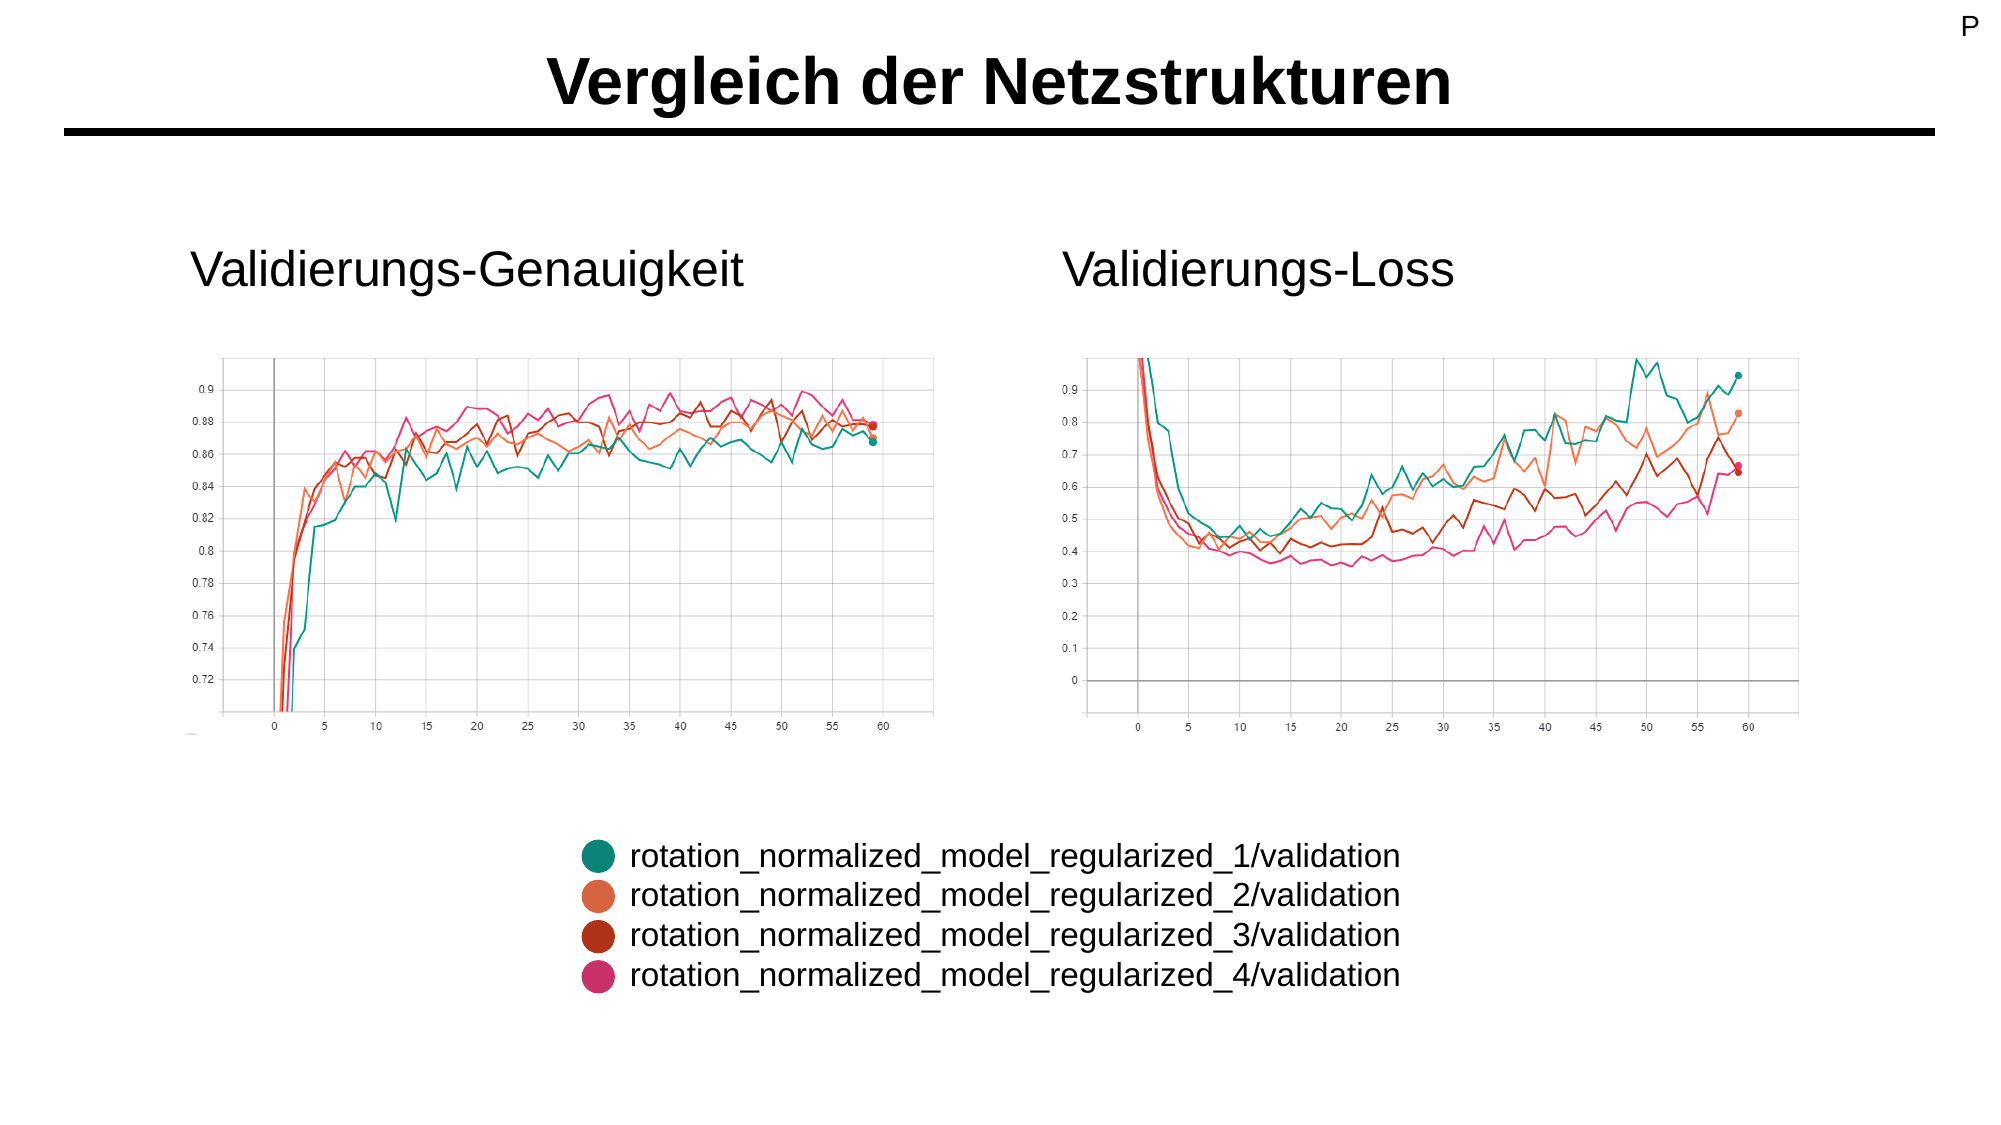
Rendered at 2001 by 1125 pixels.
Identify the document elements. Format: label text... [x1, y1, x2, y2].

picture [175, 347, 941, 739]
title Vergleich der Netzstrukturen [137, 0, 1863, 192]
text_box Validierungs-Genauigkeit [175, 235, 941, 341]
picture [1047, 347, 1813, 740]
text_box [581, 826, 1419, 1004]
text_box Validierungs-Loss [1047, 235, 1813, 341]
text_box P [1940, 0, 2000, 50]
